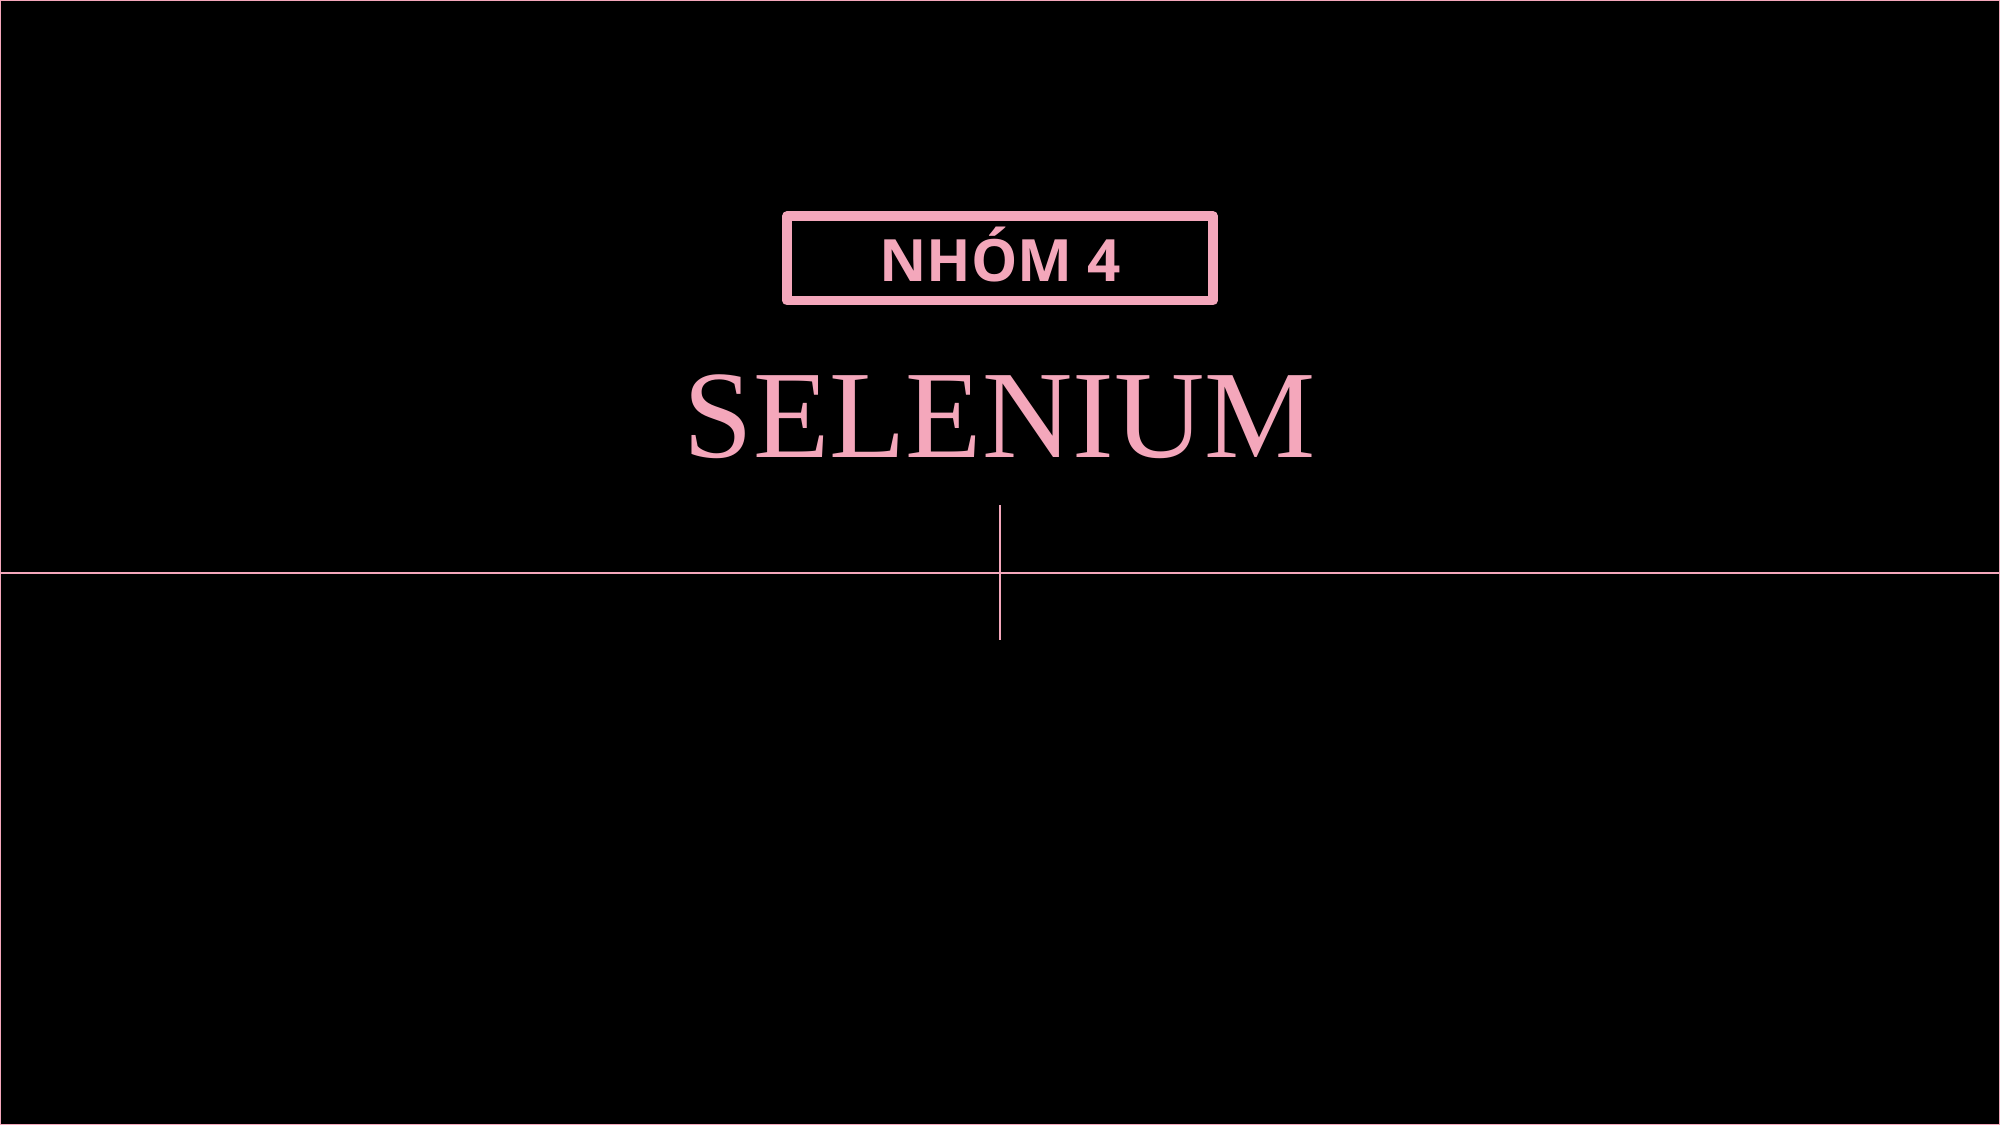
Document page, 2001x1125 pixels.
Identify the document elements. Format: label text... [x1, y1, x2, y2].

text_box [0, 572, 2000, 1125]
text_box NHÓM 4 [786, 215, 1213, 301]
text_box [0, 0, 2000, 572]
text_box SELENIUM [588, 325, 1412, 490]
